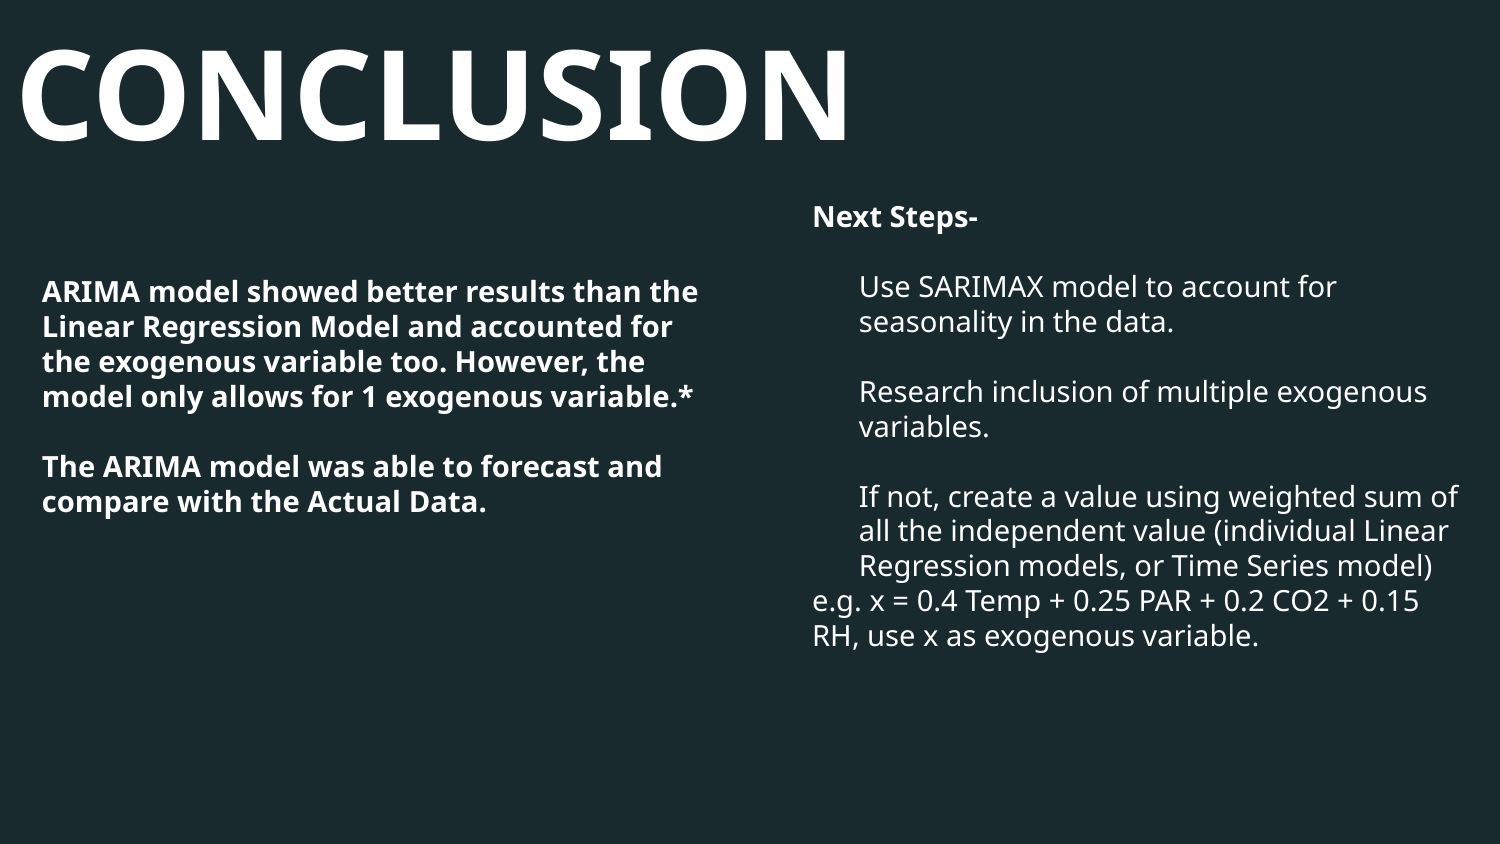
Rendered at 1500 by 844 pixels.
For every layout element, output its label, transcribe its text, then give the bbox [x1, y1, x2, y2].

title CONCLUSION [0, 0, 1119, 317]
list ARIMA model showed better results than the Linear Regression Model and accounted for the exogenous variable too. However, the model only allows for 1 exogenous variable.* The ARIMA model was able to forecast and compare with the Actual Data. [26, 317, 717, 685]
list Next Steps- Use SARIMAX model to account for seasonality in the data. Research inclusion of multiple exogenous variables. If not, create a value using weighted sum of all the independent value (individual Linear Regression models, or Time Series model) e.g. x = 0.4 Temp + 0.25 PAR + 0.2 CO2 + 0.15 RH, use x as exogenous variable. [797, 183, 1476, 685]
